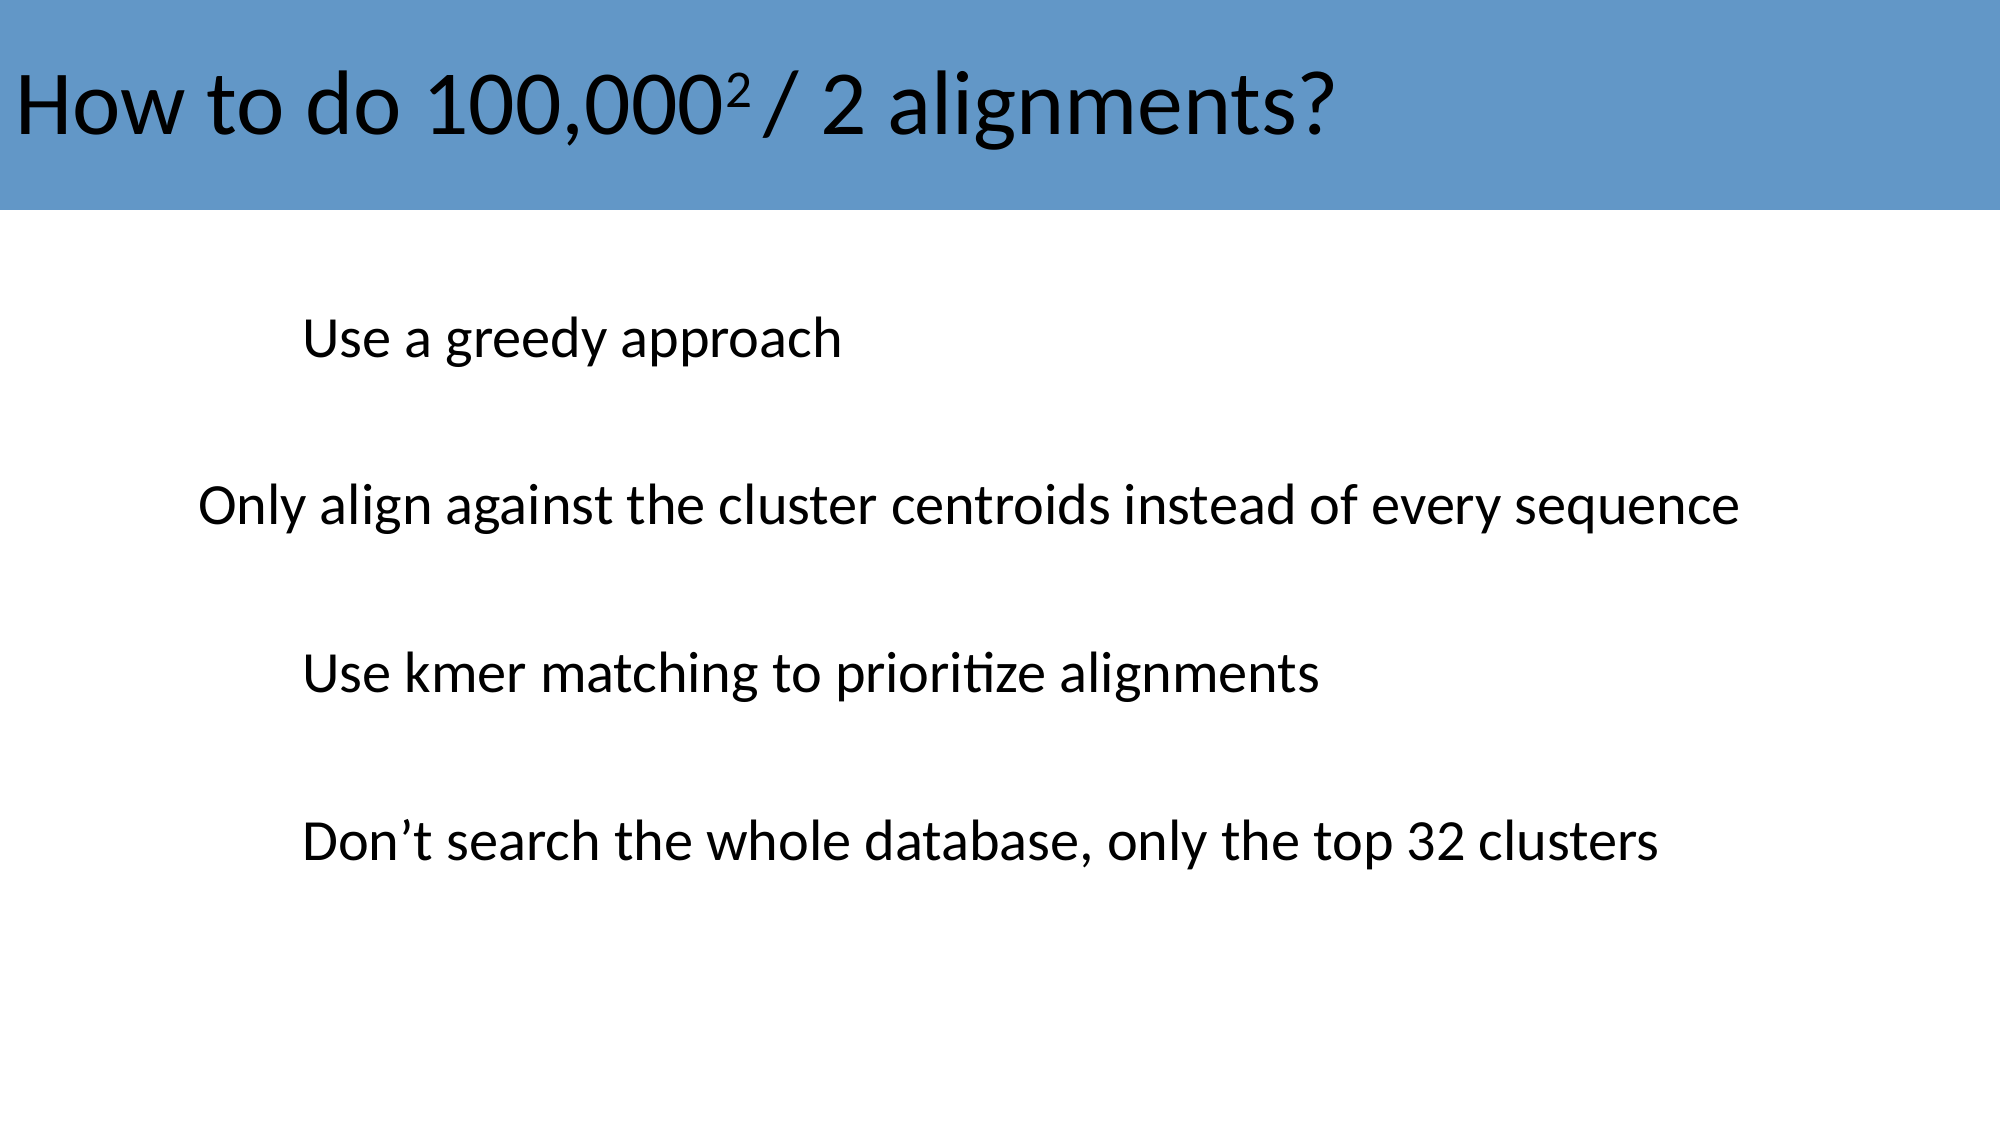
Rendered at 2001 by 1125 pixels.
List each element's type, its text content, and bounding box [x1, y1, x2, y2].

list Use a greedy approach Only align against the cluster centroids instead of every sequence Use kmer matching to prioritize alignments Don’t search the whole database, only the top 32 clusters [137, 299, 1863, 1014]
title How to do 100,0002 / 2 alignments? [0, 0, 2000, 210]
